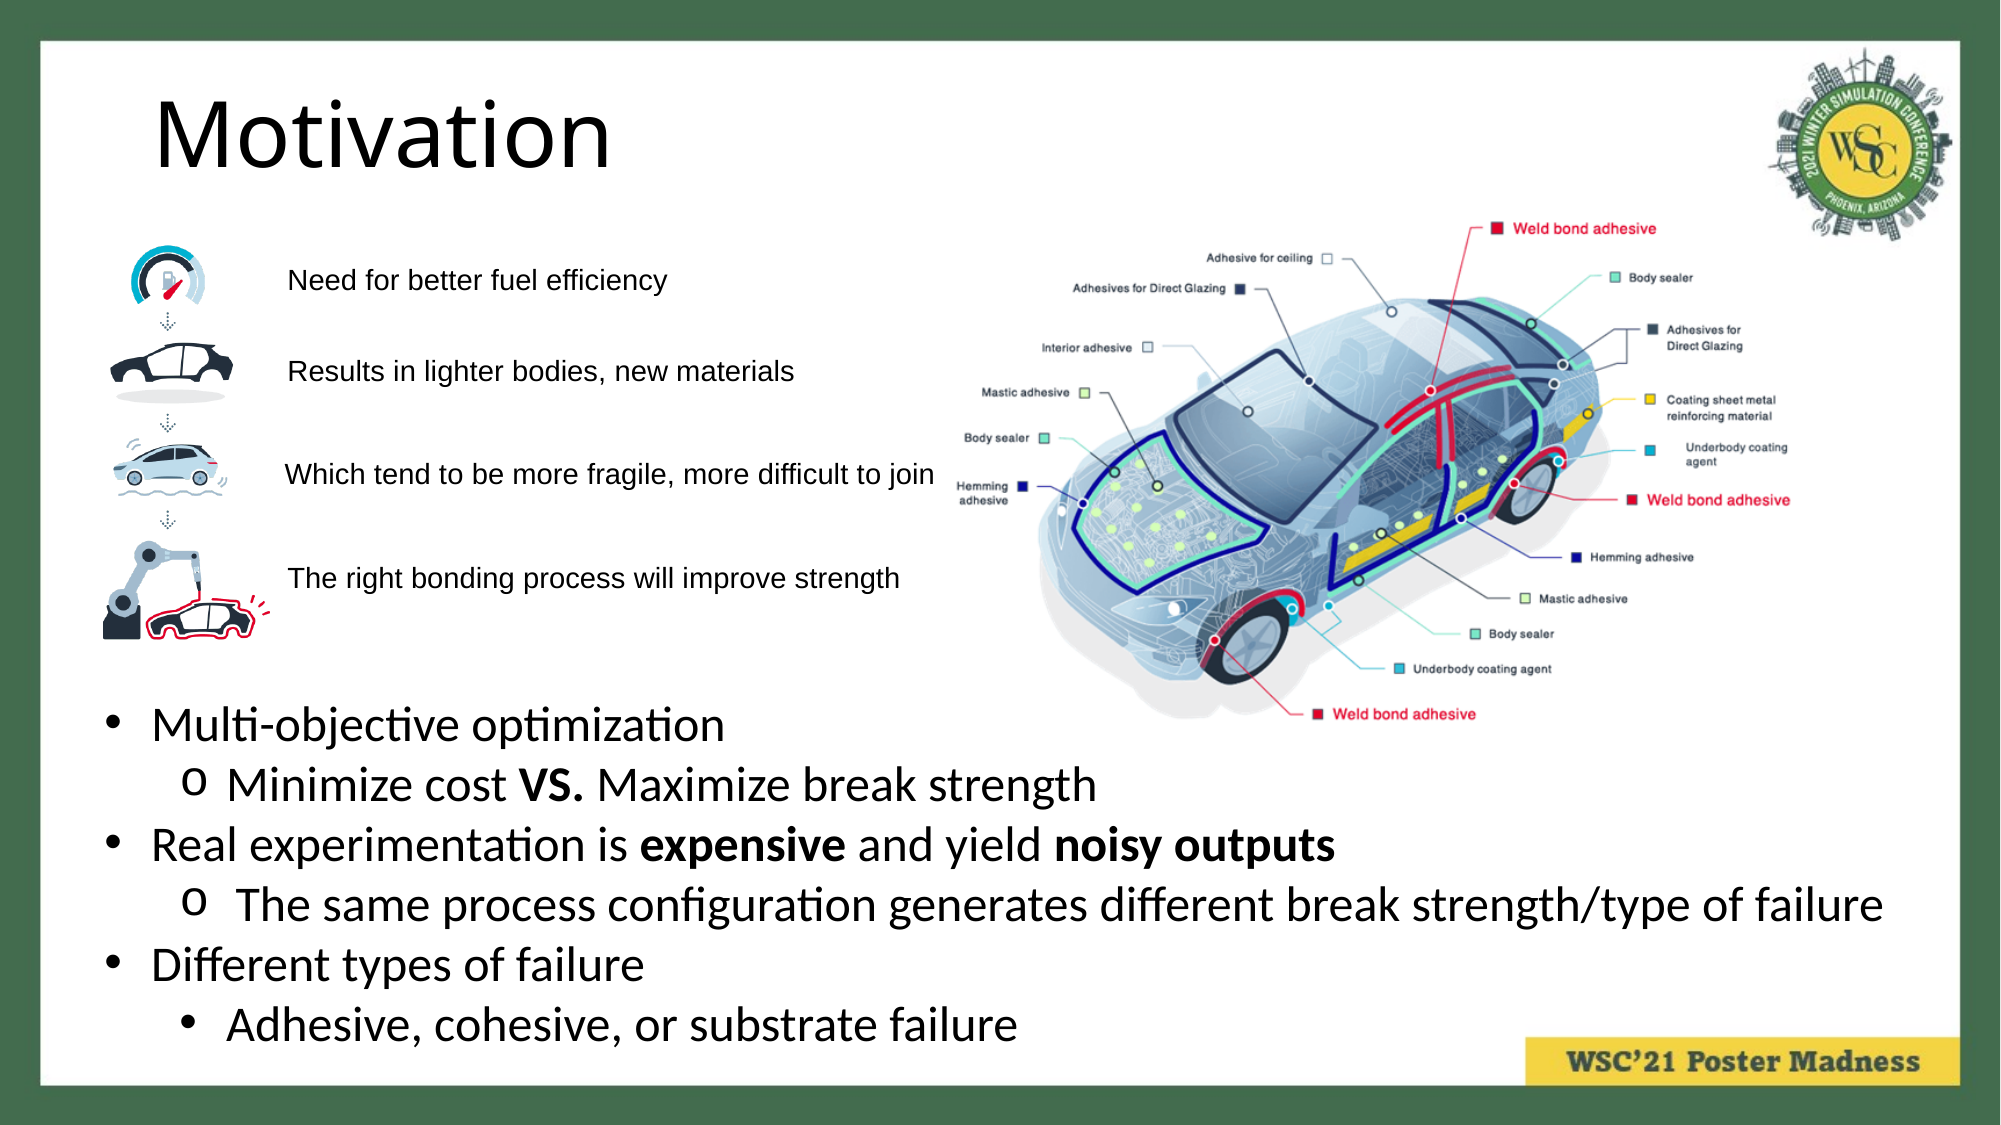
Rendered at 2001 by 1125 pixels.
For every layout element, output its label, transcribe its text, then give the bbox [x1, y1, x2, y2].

text_box Need for better fuel efficiency [336, 253, 917, 304]
text_box Results in lighter bodies, new materials [336, 345, 945, 395]
title Motivation [137, 59, 1863, 217]
picture [0, 0, 2001, 1125]
text_box Multi-objective optimization Minimize cost VS. Maximize break strength Real experimentation is expensive and yield noisy outputs The same process configuration generates different break strength/type of failure Different types of failure Adhesive, cohesive, or substrate failure [89, 684, 1944, 1059]
text_box The right bonding process will improve strength [336, 551, 945, 602]
text_box Which tend to be more fragile, more difficult to join [336, 448, 945, 498]
